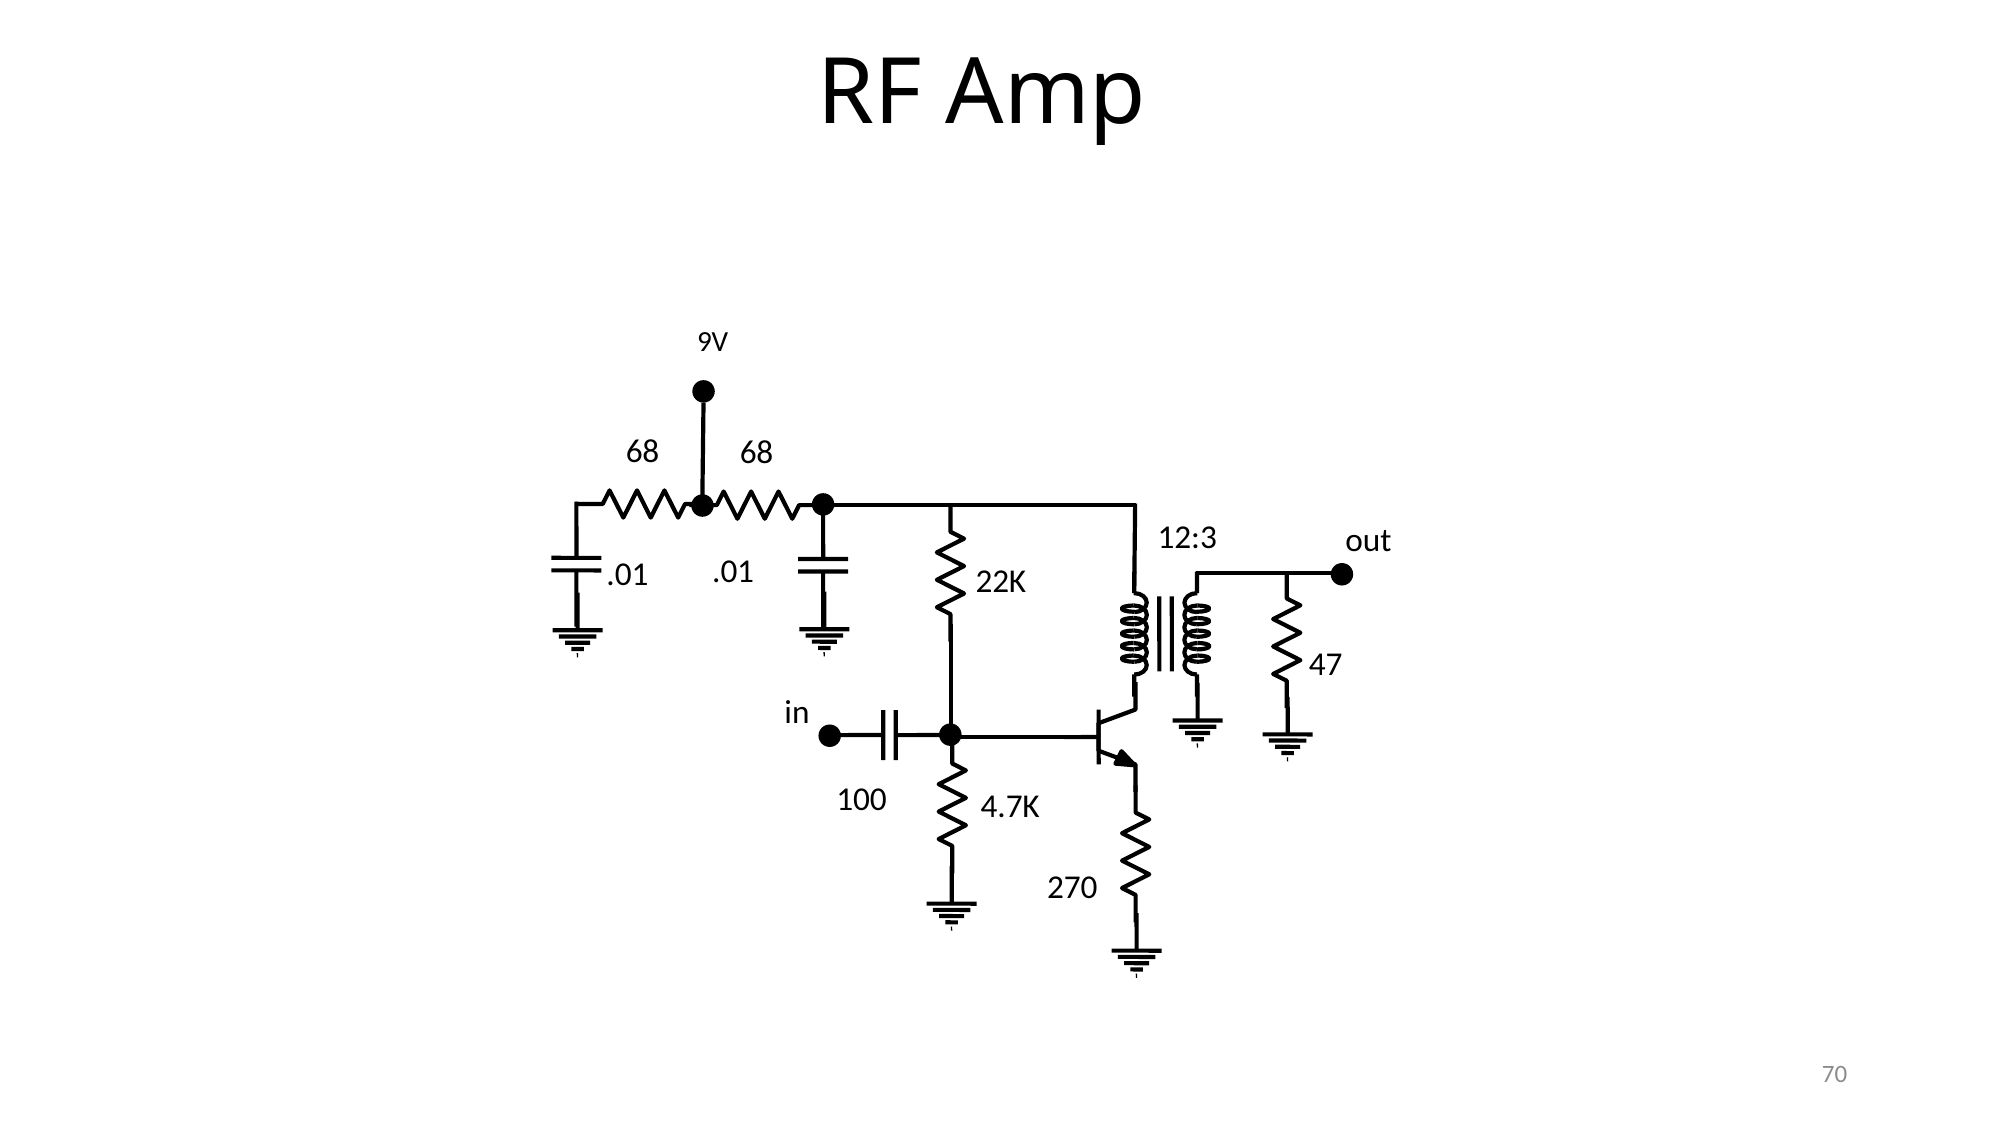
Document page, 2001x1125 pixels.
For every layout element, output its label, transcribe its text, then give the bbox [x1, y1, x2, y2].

title RF Amp [119, 22, 1845, 165]
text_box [551, 314, 1449, 976]
slide_number 70 [1412, 1042, 1863, 1103]
